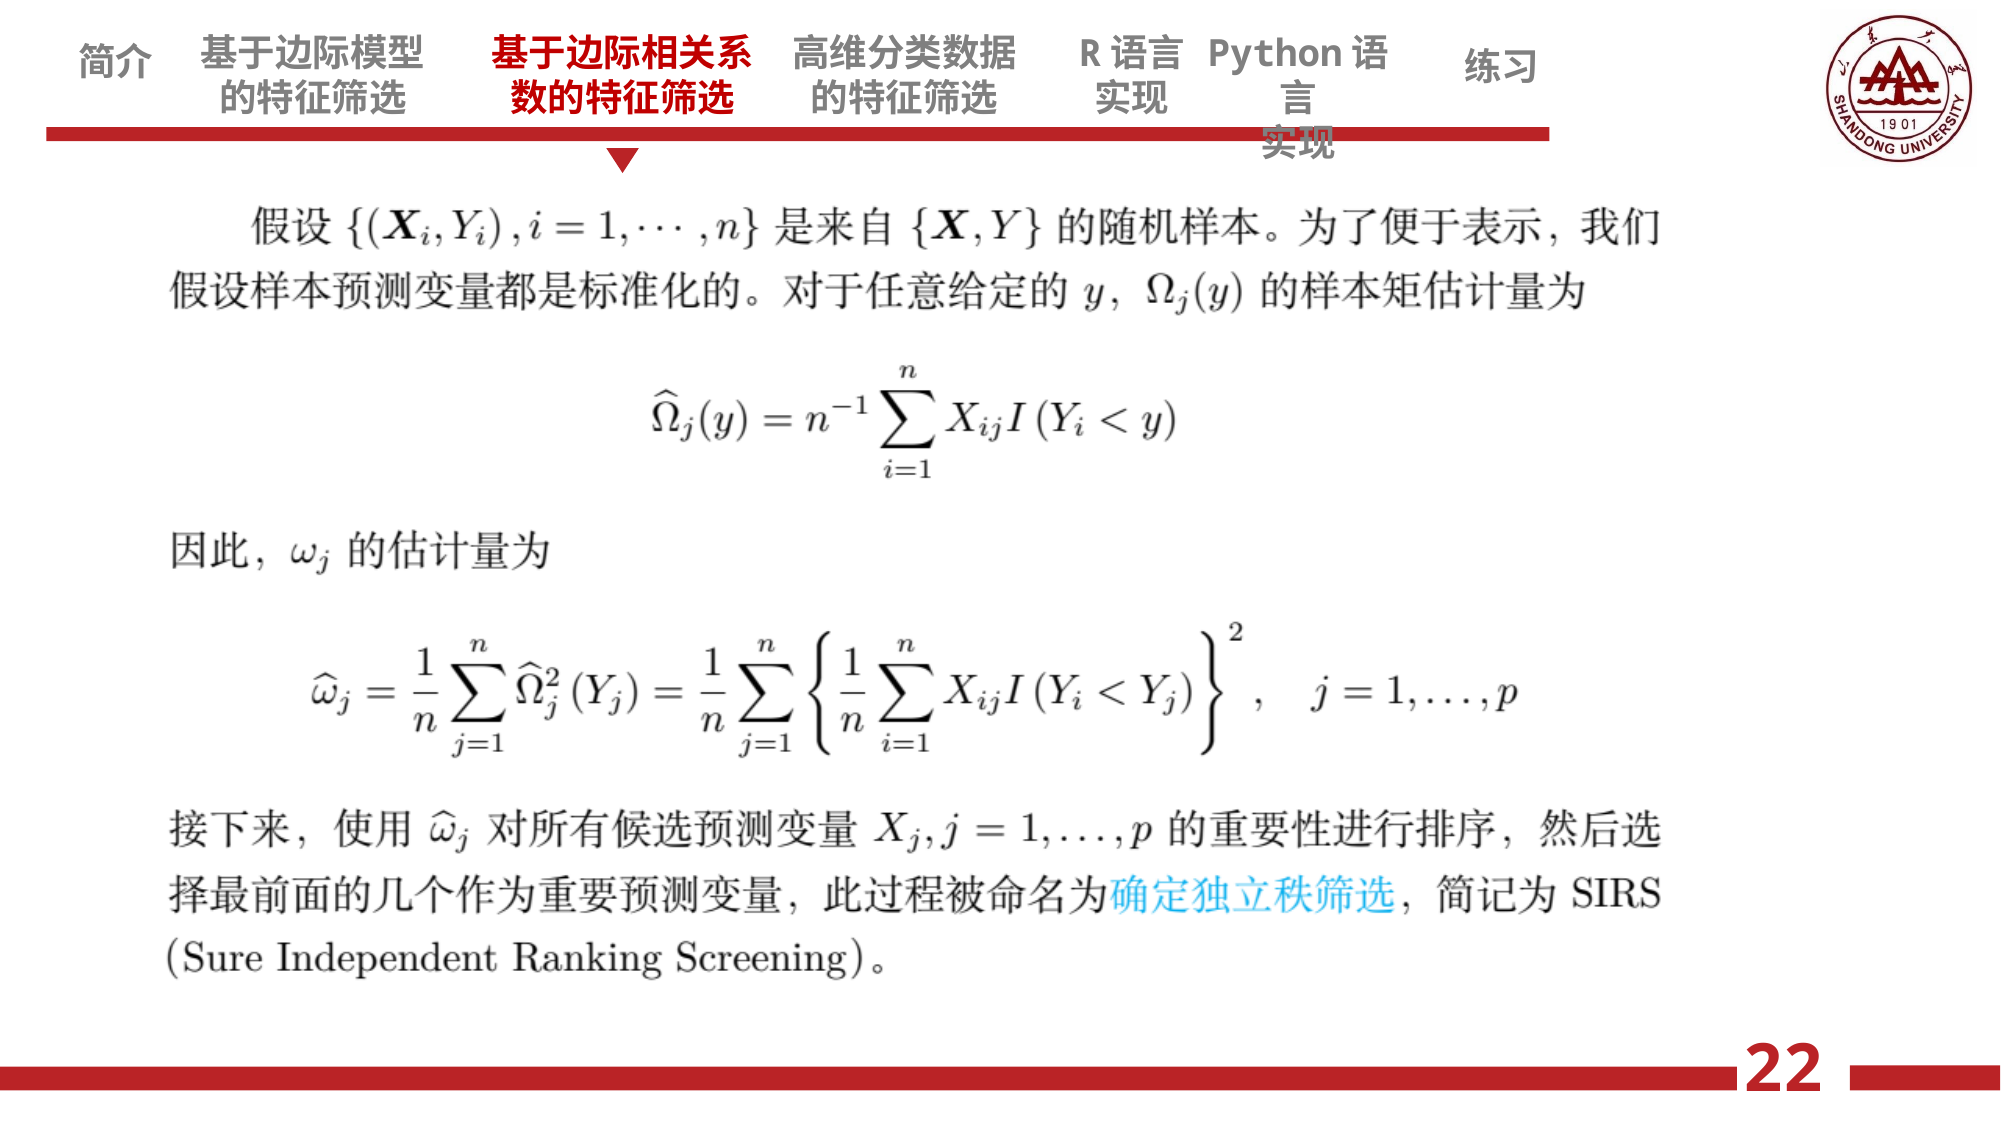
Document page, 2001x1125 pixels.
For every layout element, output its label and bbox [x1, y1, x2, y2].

picture [1820, 9, 1977, 167]
picture [158, 195, 1678, 996]
